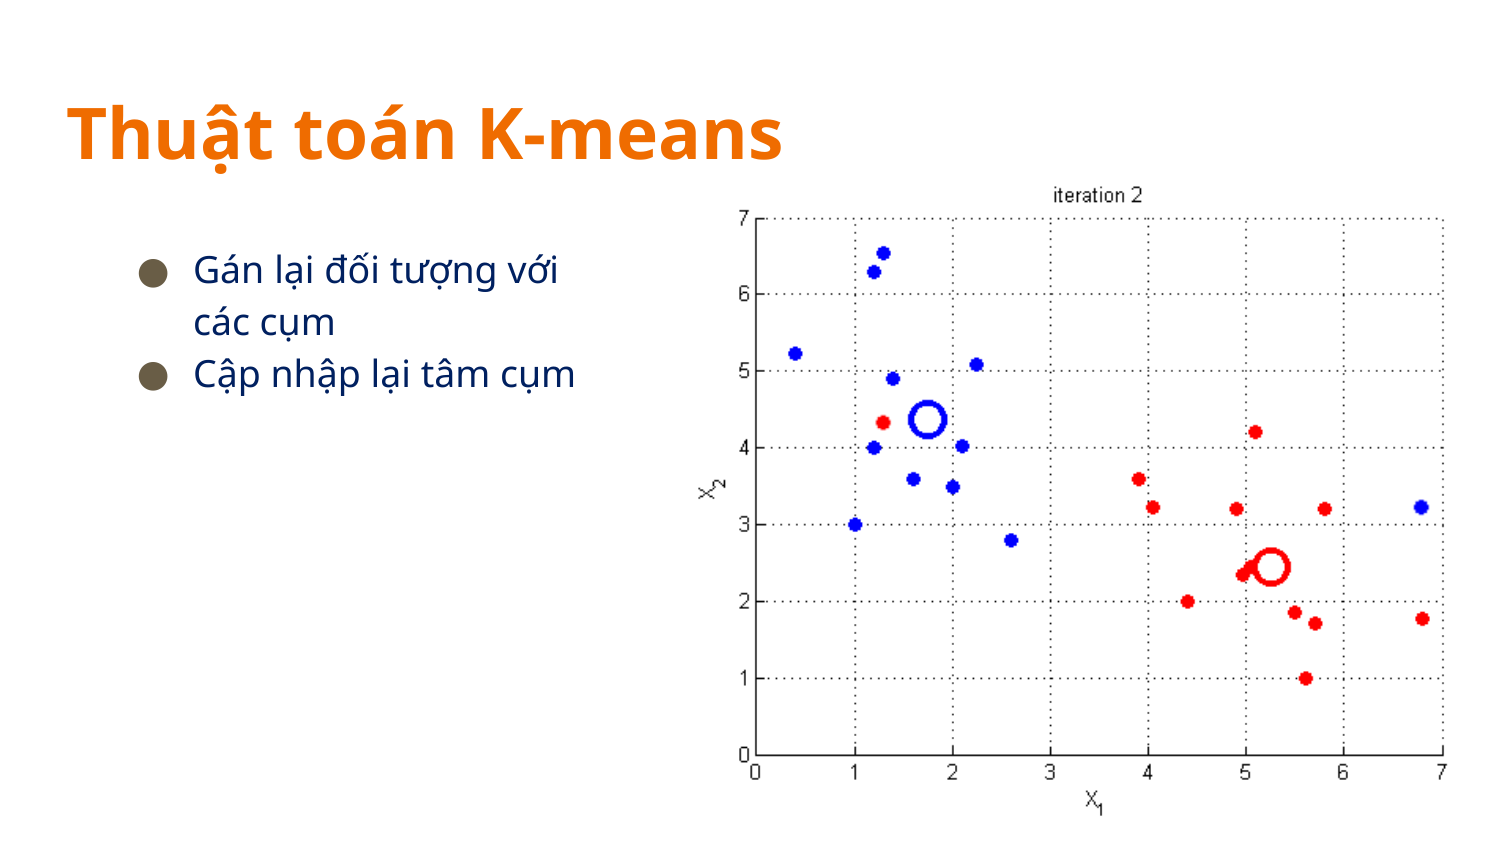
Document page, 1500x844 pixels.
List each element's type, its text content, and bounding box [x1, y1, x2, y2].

list Gán lại đối tượng với các cụm Cập nhập lại tâm cụm [103, 224, 610, 769]
title Thuật toán K-means [51, 72, 1449, 189]
picture [641, 168, 1500, 825]
